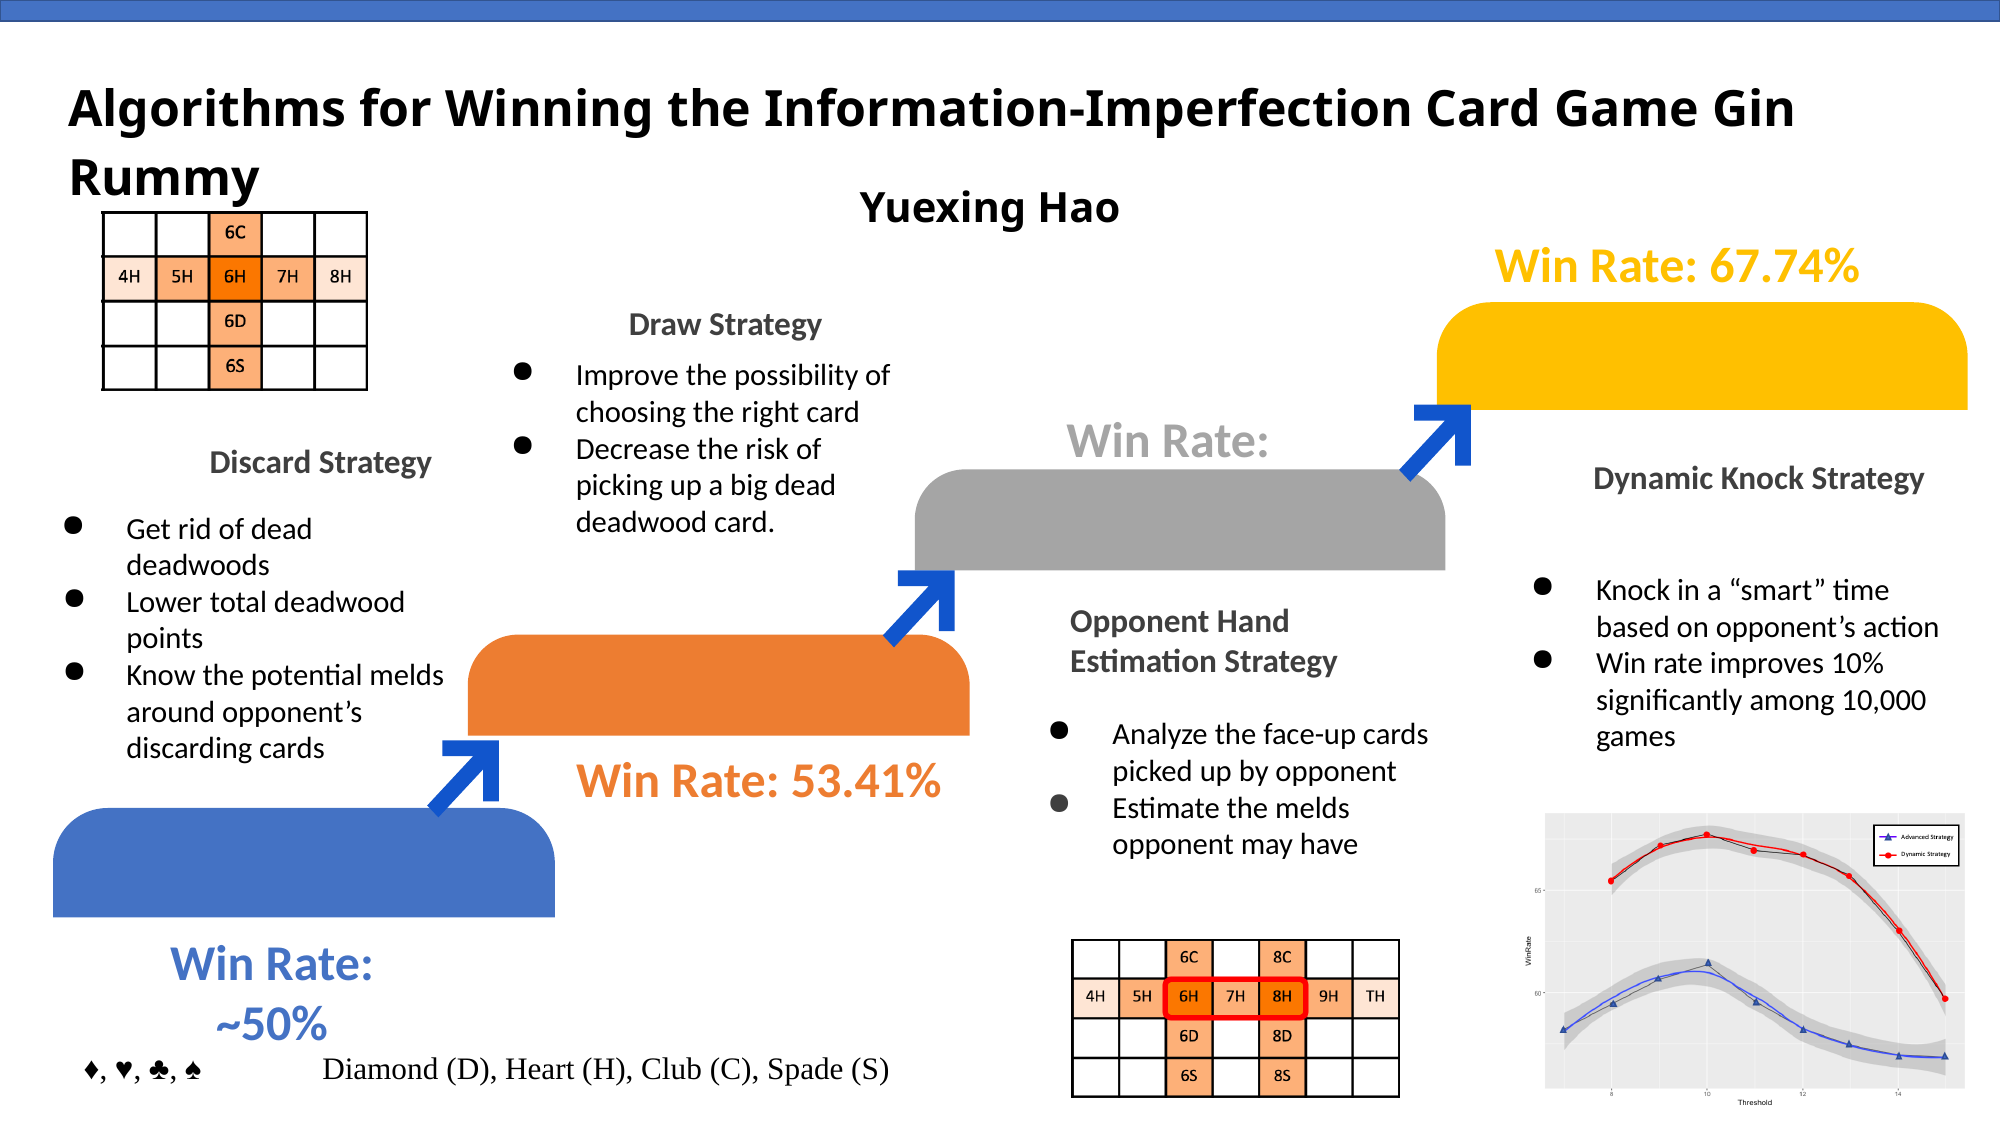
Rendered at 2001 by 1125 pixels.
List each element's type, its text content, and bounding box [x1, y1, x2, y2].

picture [100, 211, 368, 391]
text_box Win Rate: 67.74% [1460, 225, 1894, 295]
text_box Win Rate: 57.85% [988, 399, 1349, 466]
list Algorithms for Winning the Information-Imperfection Card Game Gin Rummy [53, 40, 1978, 163]
picture [1520, 809, 1968, 1108]
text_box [411, 294, 925, 609]
text_box [472, 634, 970, 736]
text_box Win Rate: ~50% [101, 923, 444, 994]
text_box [1480, 448, 1968, 994]
text_box [1436, 302, 1968, 410]
text_box Win Rate: 53.41% [548, 740, 970, 820]
text_box [53, 807, 555, 918]
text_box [997, 591, 1461, 1074]
text_box [433, 812, 444, 818]
table_header Diamond (D), Heart (H), Club (C), Spade (S) [308, 1038, 915, 1102]
text_box [925, 469, 1446, 571]
text_box [0, 0, 2000, 22]
text_box [882, 570, 955, 648]
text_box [11, 432, 472, 812]
table_header ♦, ♥, ♣, ♠ [70, 1038, 308, 1102]
text_box Yuexing Hao [513, 173, 1467, 251]
picture [1071, 939, 1400, 1099]
text_box [472, 740, 499, 802]
text_box [1399, 404, 1471, 482]
